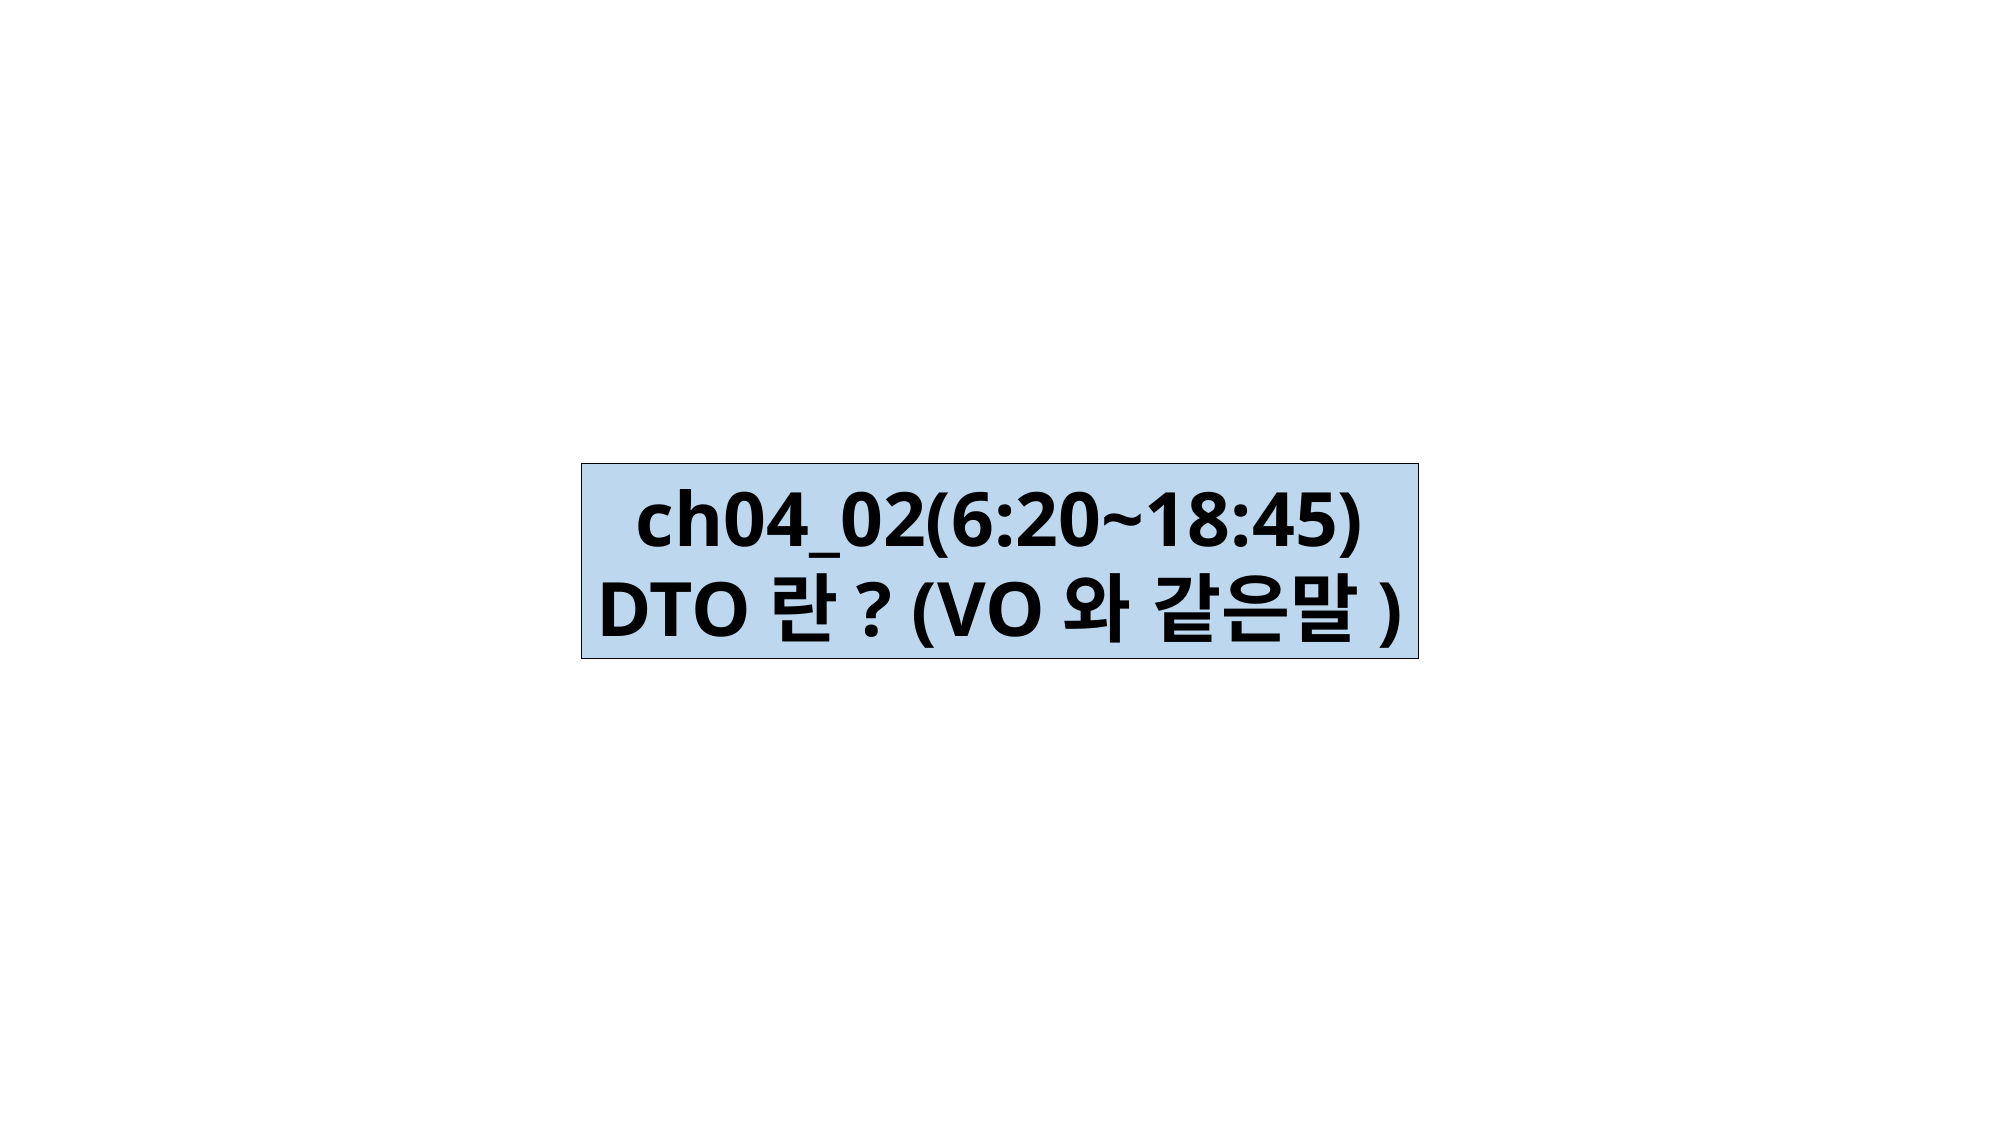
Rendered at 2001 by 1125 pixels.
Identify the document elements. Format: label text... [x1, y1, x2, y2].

text_box ch04_02(6:20~18:45) DTO란? (VO와 같은말) [581, 463, 1419, 659]
